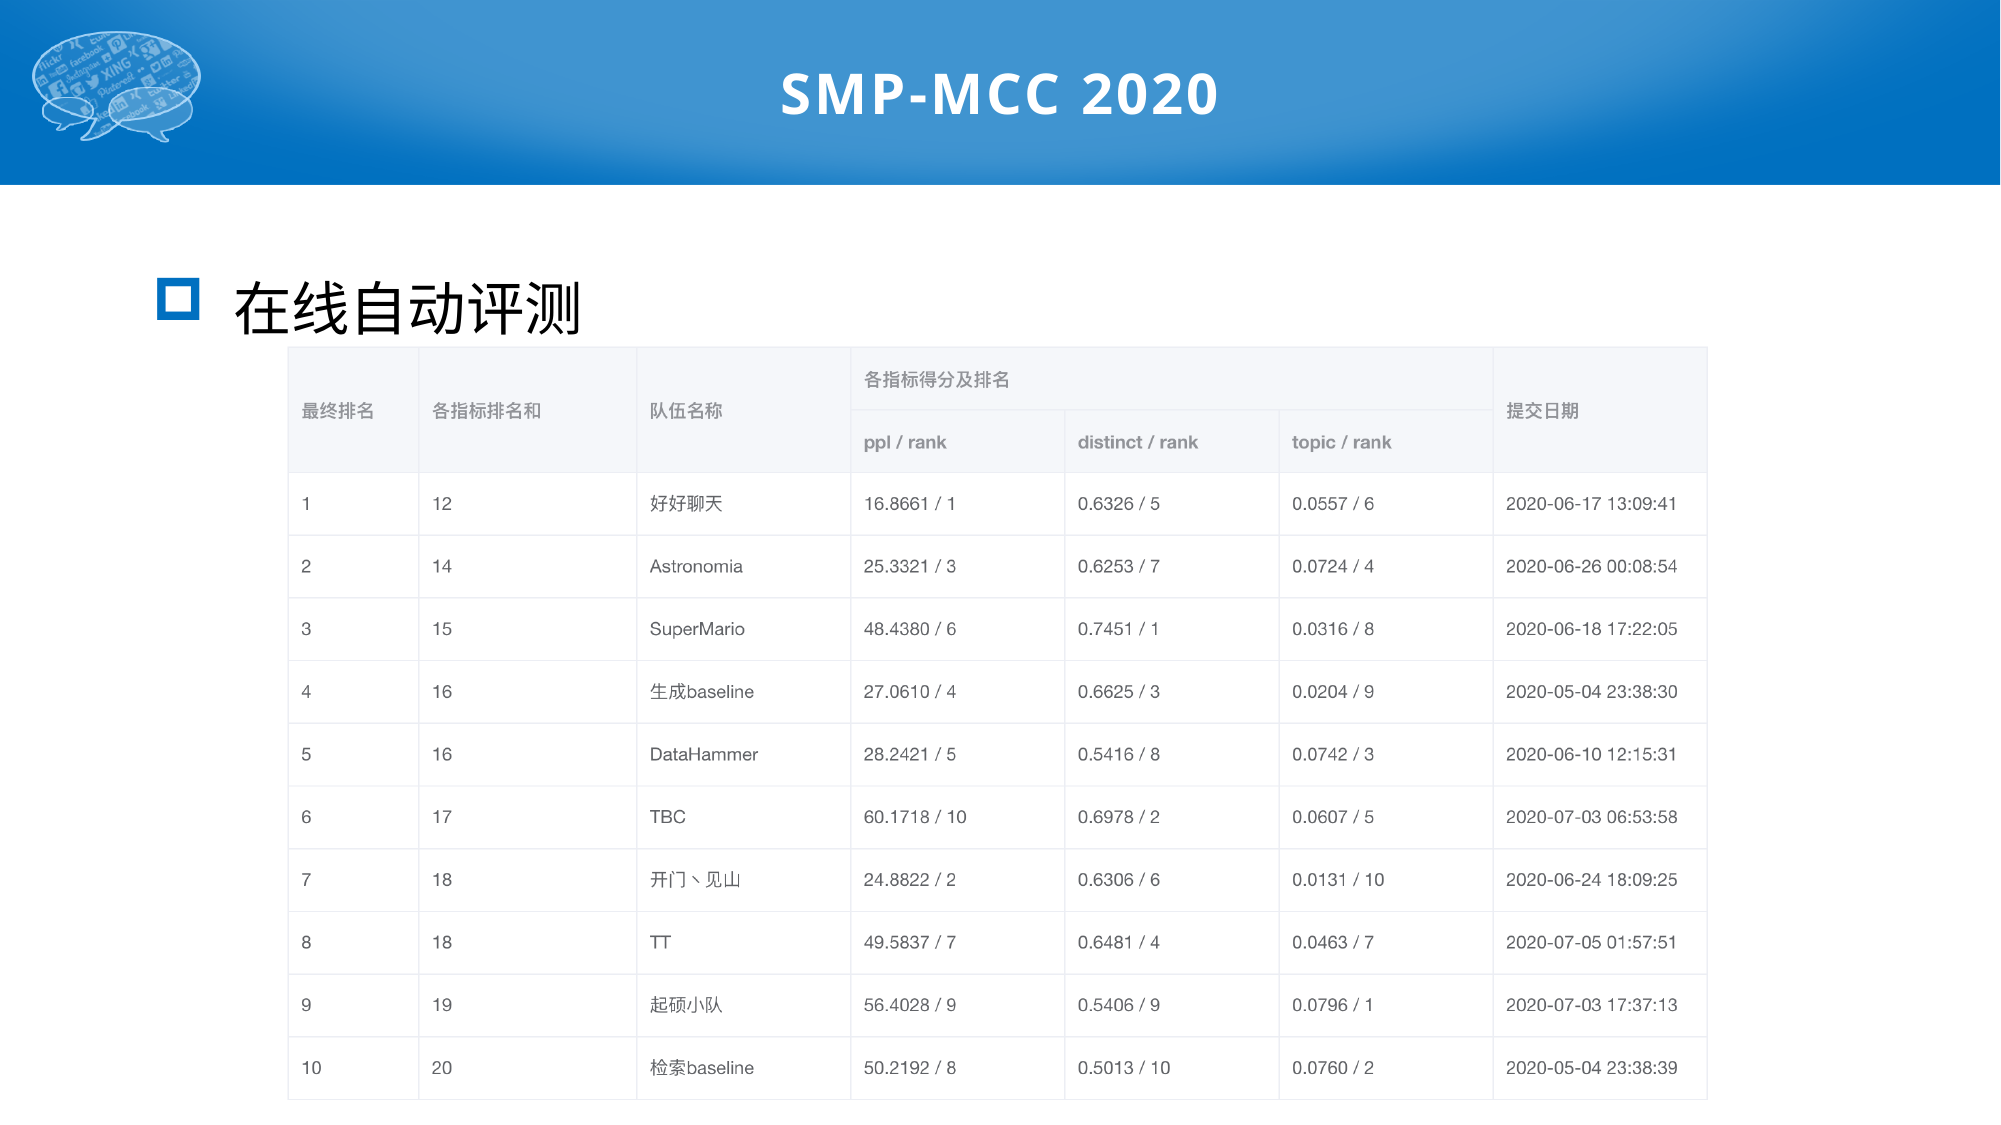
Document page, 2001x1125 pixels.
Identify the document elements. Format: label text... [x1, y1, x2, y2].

list 在线自动评测 [137, 250, 1863, 1014]
title SMP-MCC 2020 [0, 34, 2000, 160]
picture [0, 0, 2001, 1125]
